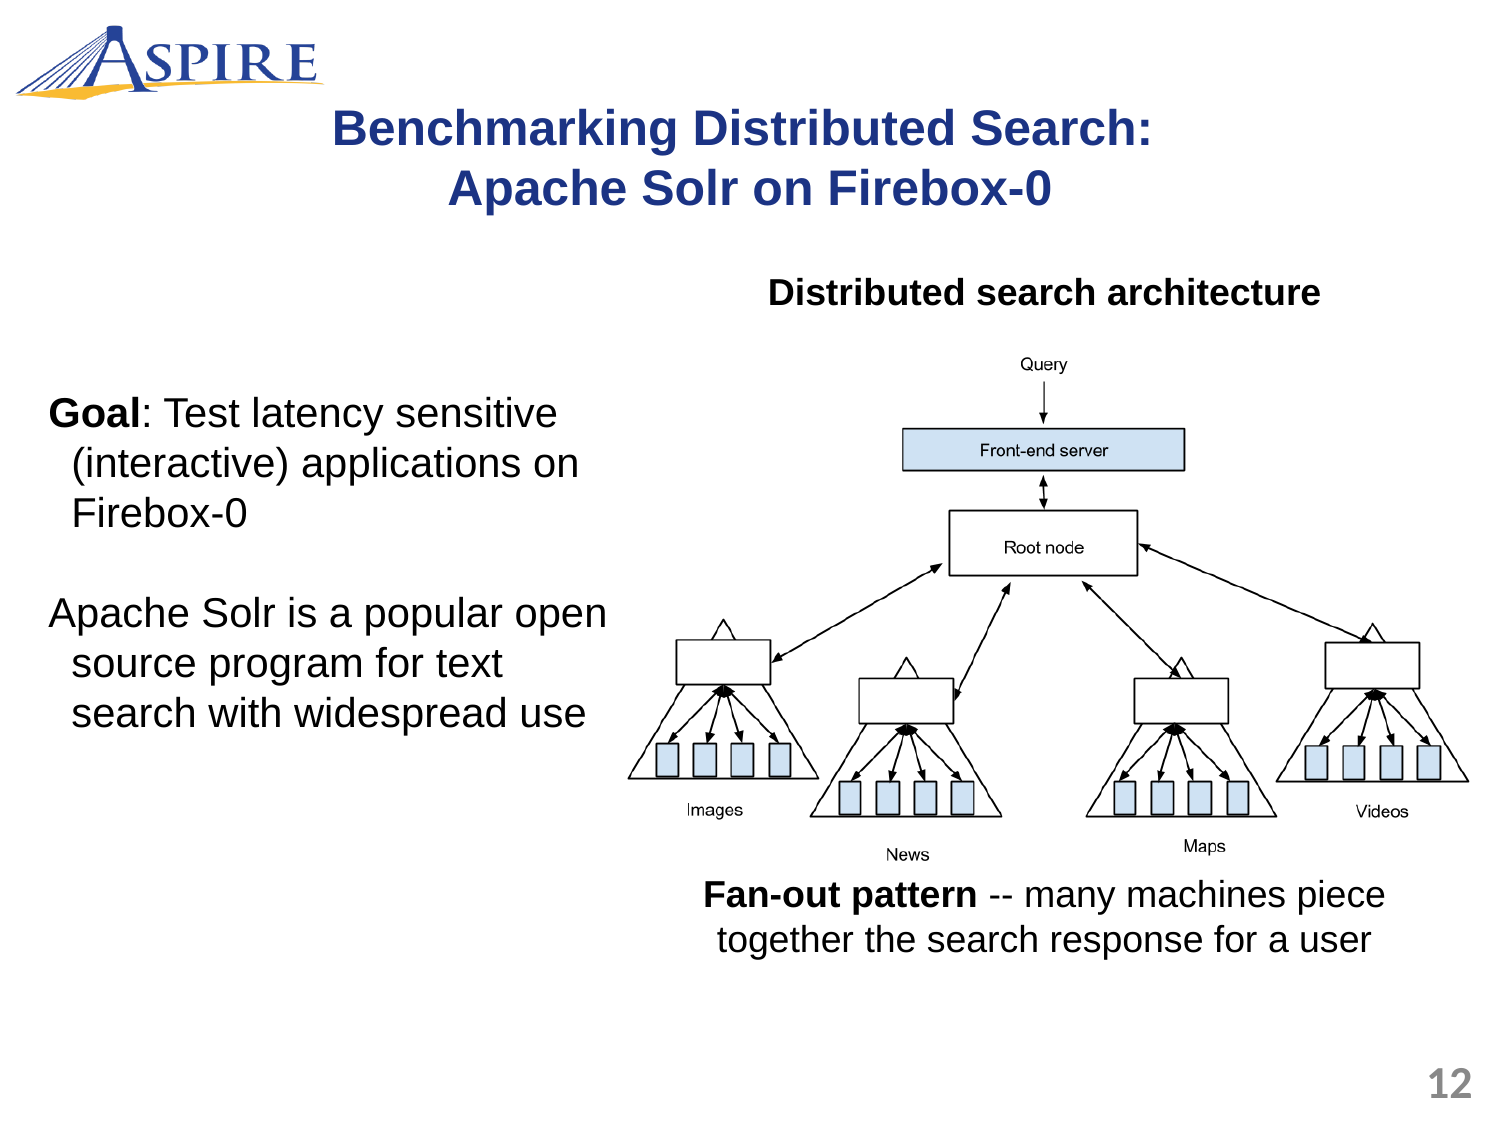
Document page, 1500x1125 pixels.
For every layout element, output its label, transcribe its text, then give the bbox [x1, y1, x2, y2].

text_box Distributed search architecture [743, 252, 1346, 341]
picture [589, 348, 1500, 878]
list Goal: Test latency sensitive (interactive) applications on Firebox-0 Apache Solr is a popular open source program for text search with widespread use [0, 370, 584, 788]
title Benchmarking Distributed Search: Apache Solr on Firebox-0 [75, 61, 1425, 250]
slide_number 12 [1137, 1050, 1488, 1110]
picture [1, 12, 338, 113]
text_box Fan-out pattern -- many machines piece together the search response for a user [667, 886, 1422, 1006]
